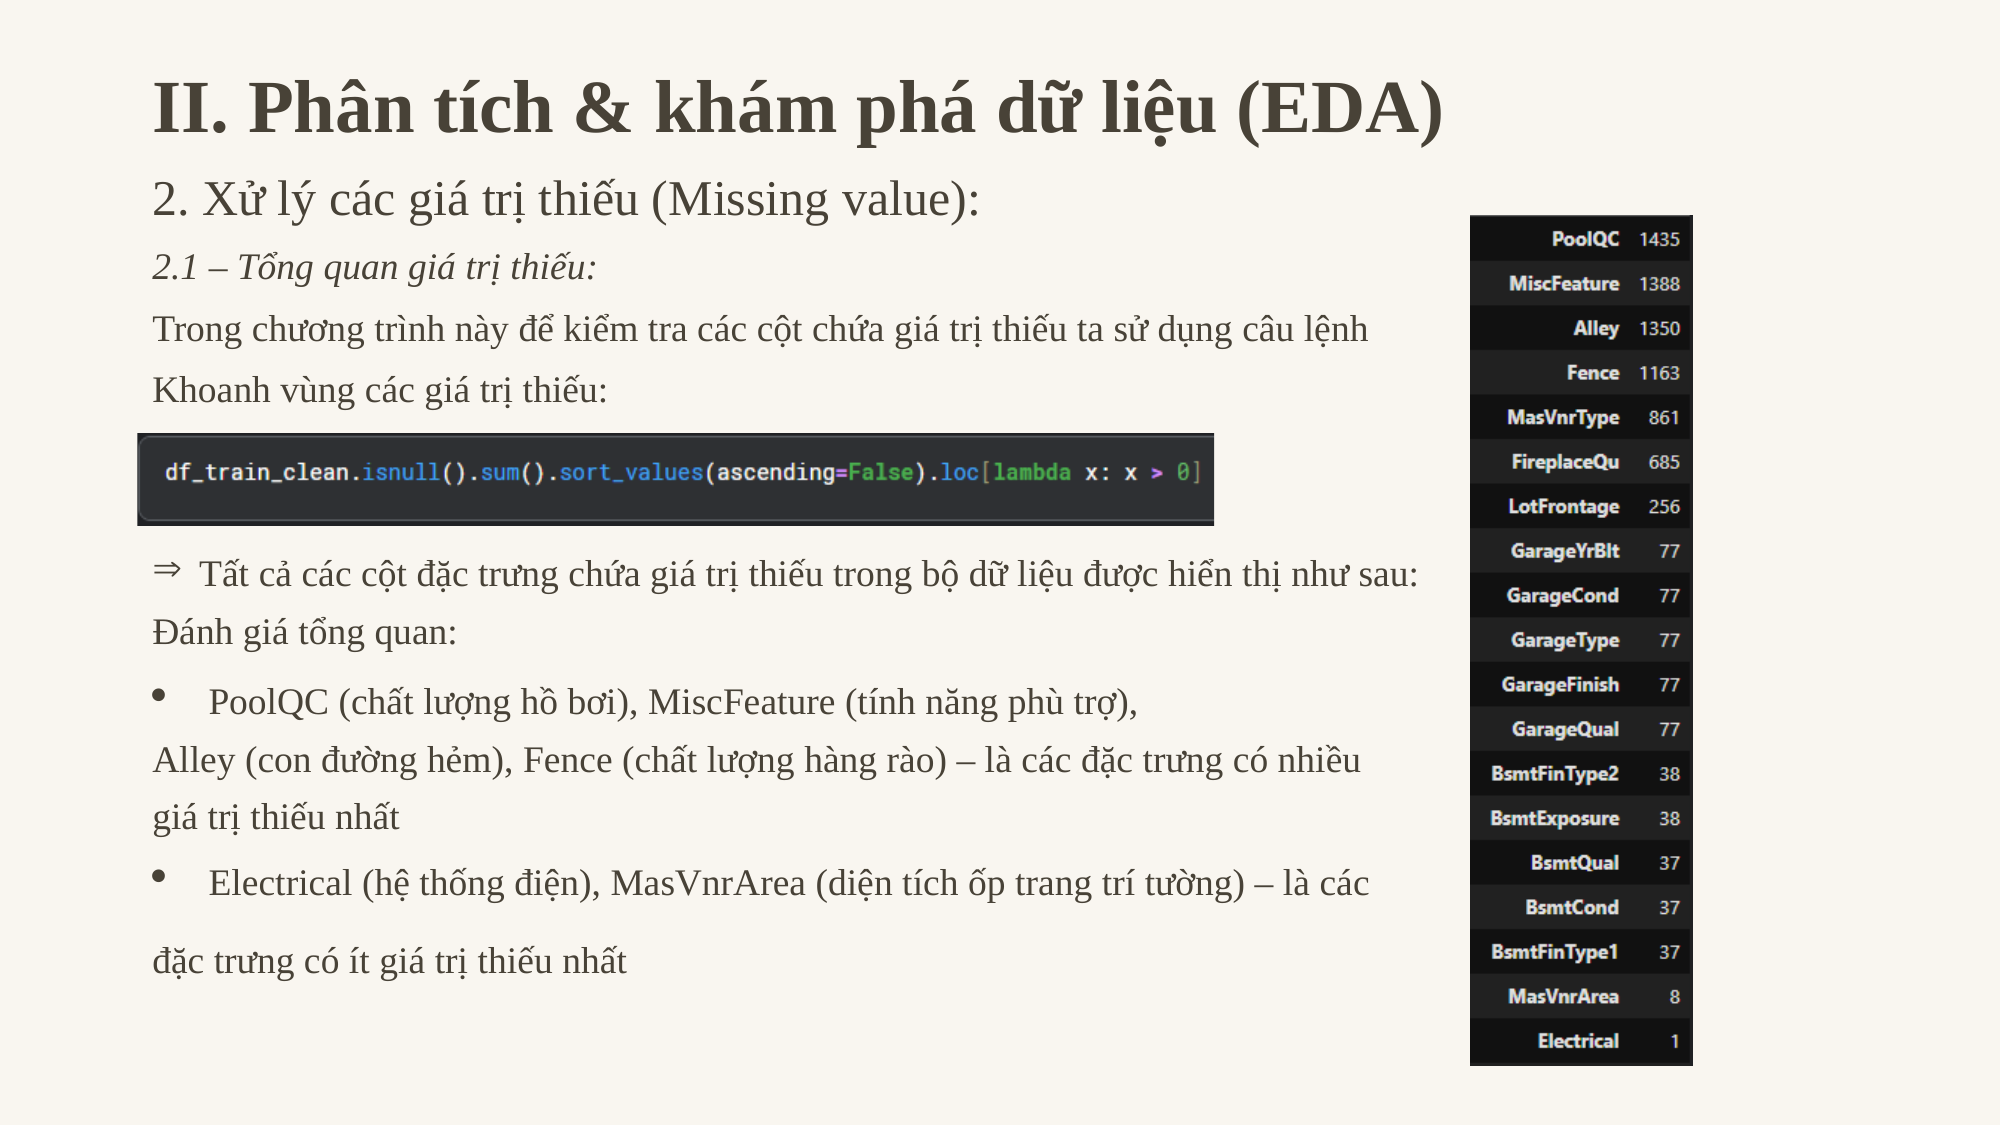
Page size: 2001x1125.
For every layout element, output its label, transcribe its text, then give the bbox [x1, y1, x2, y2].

picture [137, 433, 1215, 526]
title II. Phân tích & khám phá dữ liệu (EDA) [137, 59, 1863, 165]
list 2. Xử lý các giá trị thiếu (Missing value): 2.1 – Tổng quan giá trị thiếu: Trong chương trình này để kiểm tra các cột chứa giá trị thiếu ta sử dụng câu lệnh Khoanh vùng các giá trị thiếu: Tất cả các cột đặc trưng chứa giá trị thiếu trong bộ dữ liệu được hiển thị như sau: Đánh giá tổng quan: PoolQC (chất lượng hồ bơi), MiscFeature (tính năng phù trợ), Alley (con đường hẻm), Fence (chất lượng hàng rào) – là các đặc trưng có nhiều giá trị thiếu nhất Electrical (hệ thống điện), MasVnrArea (diện tích ốp trang trí tường) – là các đặc trưng có ít giá trị thiếu nhất [137, 165, 1863, 1066]
picture [1470, 215, 1693, 1066]
